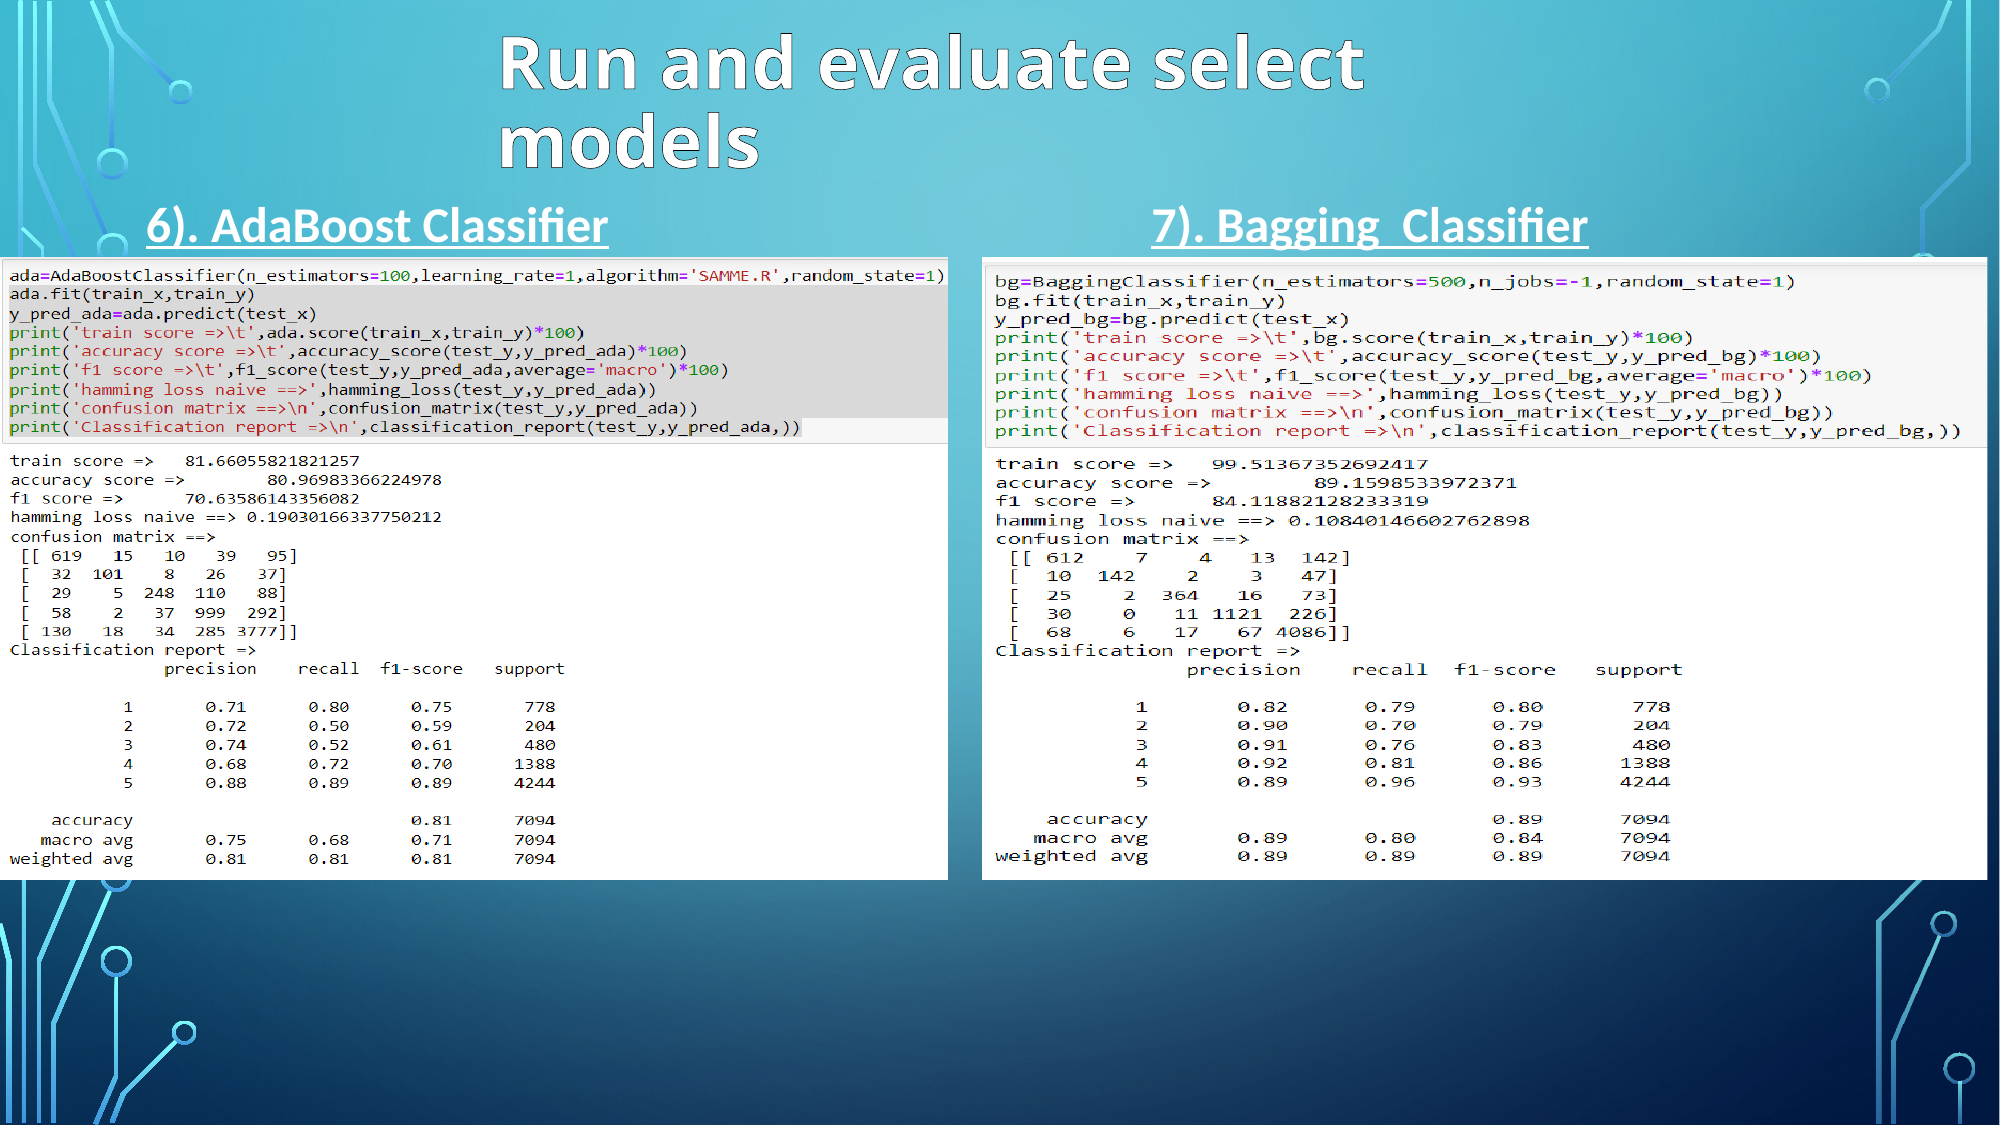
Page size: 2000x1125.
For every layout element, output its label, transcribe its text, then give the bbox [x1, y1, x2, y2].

text_box 7). Bagging Classifier [1136, 184, 1915, 257]
text_box Run and evaluate select models [481, 18, 1536, 236]
text_box 6). AdaBoost Classifier [131, 184, 832, 257]
picture [0, 257, 949, 881]
picture [981, 257, 1988, 881]
